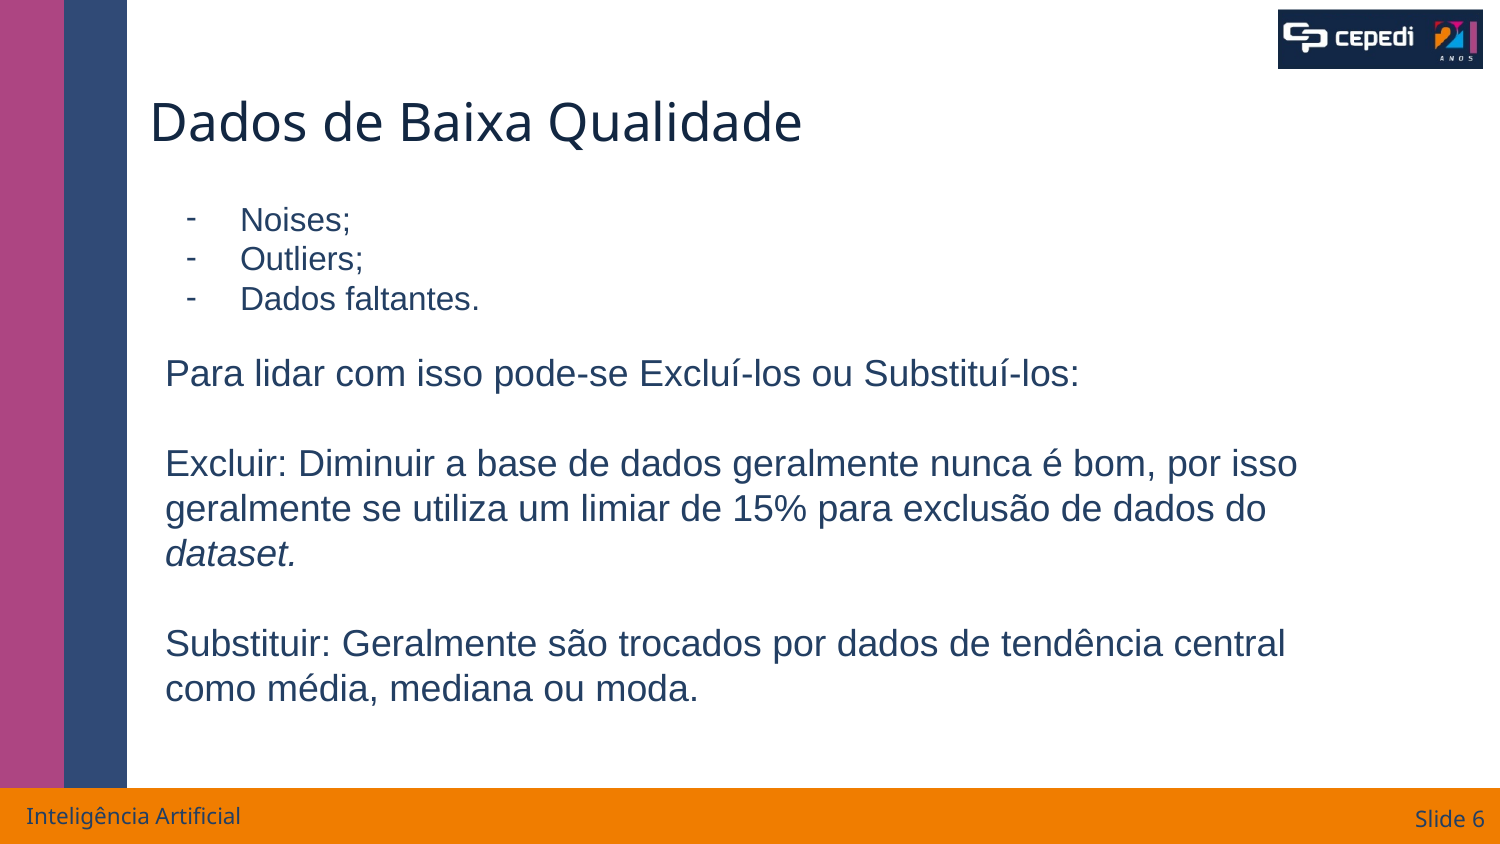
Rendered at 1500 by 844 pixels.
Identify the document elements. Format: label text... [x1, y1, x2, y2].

text_box Noises; Outliers; Dados faltantes. [150, 182, 1006, 333]
title Dados de Baixa Qualidade [134, 72, 1339, 167]
subtitle Inteligência Artificial [11, 782, 677, 844]
text_box Para lidar com isso pode-se Excluí-los ou Substituí-los: Excluir: Diminuir a base de dados geralmente nunca é bom, por isso geralmente se utiliza um limiar de 15% para exclusão de dados do dataset. Substituir: Geralmente são trocados por dados de tendência central como média, mediana ou moda. [150, 334, 1403, 725]
picture [0, 0, 1500, 844]
slide_number Slide ‹#› [1277, 789, 1500, 844]
